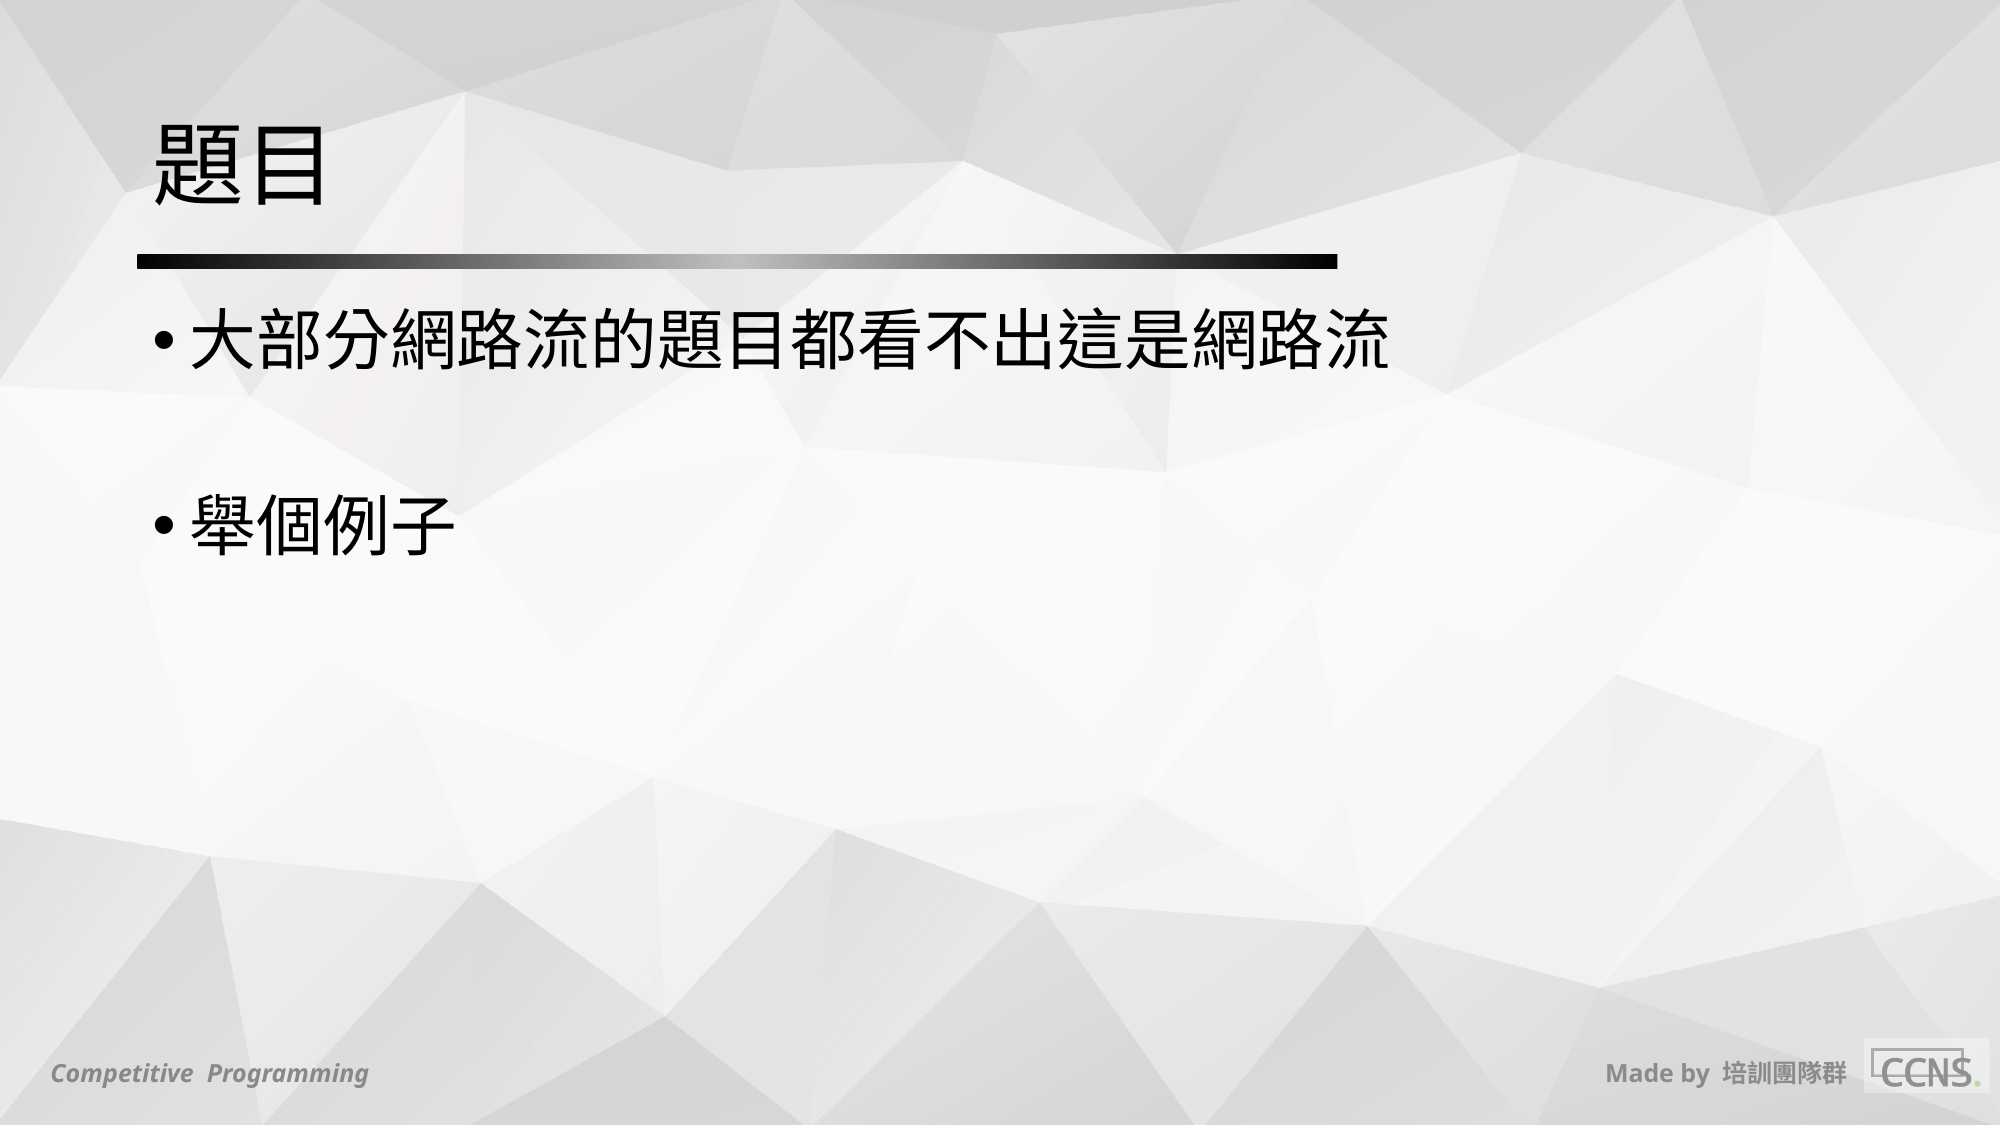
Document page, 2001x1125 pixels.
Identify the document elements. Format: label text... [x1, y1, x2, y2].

title 題目 [137, 59, 1863, 278]
picture [0, 0, 2000, 1125]
list 大部分網路流的題目都看不出這是網路流 舉個例子 [137, 299, 1889, 1014]
